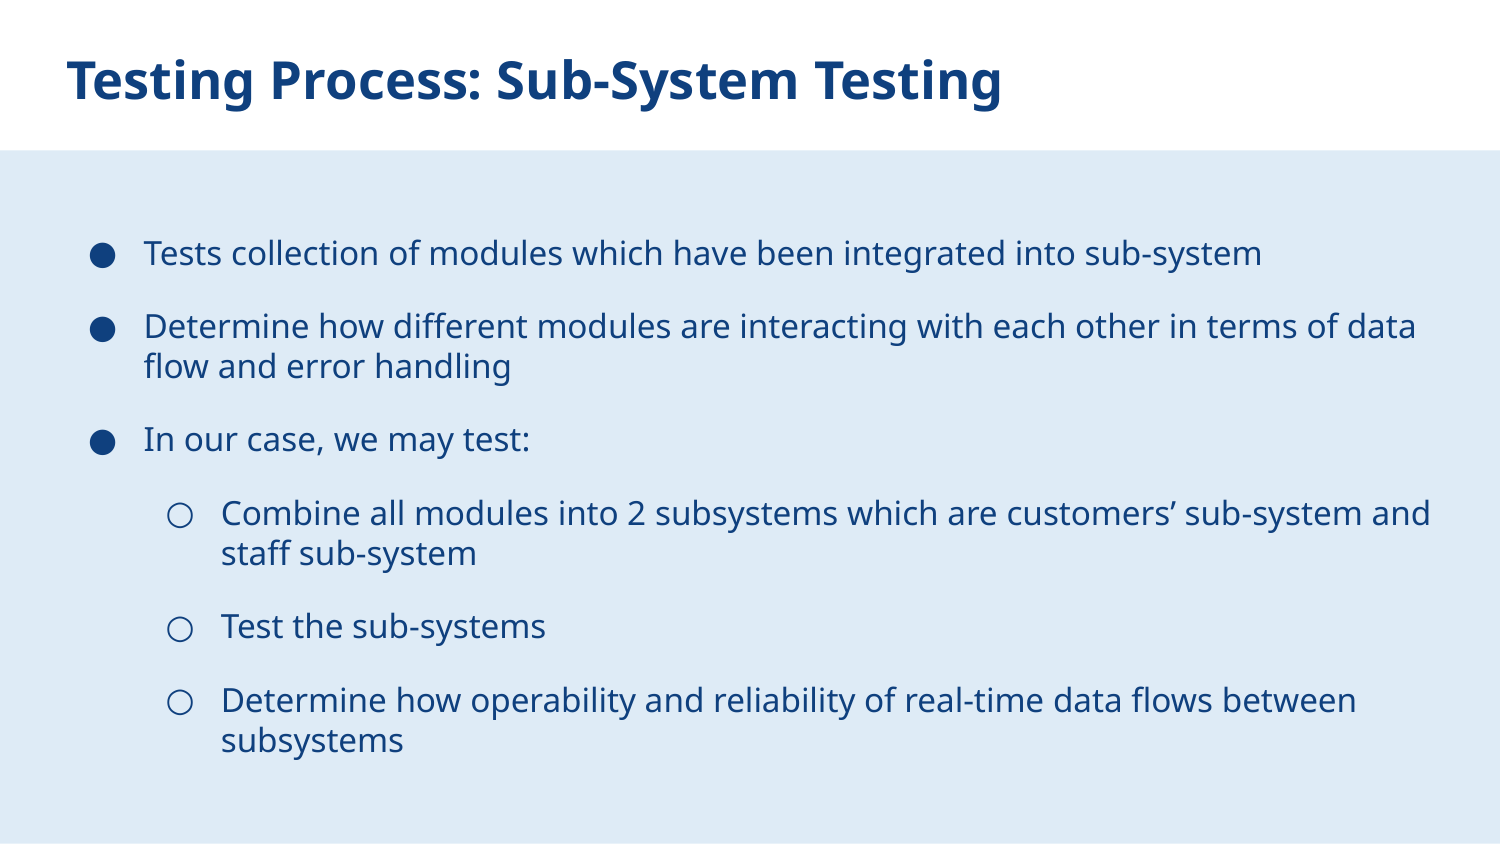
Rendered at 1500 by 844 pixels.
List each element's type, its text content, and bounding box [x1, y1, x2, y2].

title Testing Process: Sub-System Testing [51, 31, 1449, 126]
text_box [0, 150, 1500, 844]
list Tests collection of modules which have been integrated into sub-system Determine how different modules are interacting with each other in terms of data flow and error handling In our case, we may test: Combine all modules into 2 subsystems which are customers’ sub-system and staff sub-system Test the sub-systems Determine how operability and reliability of real-time data flows between subsystems [51, 216, 1449, 778]
